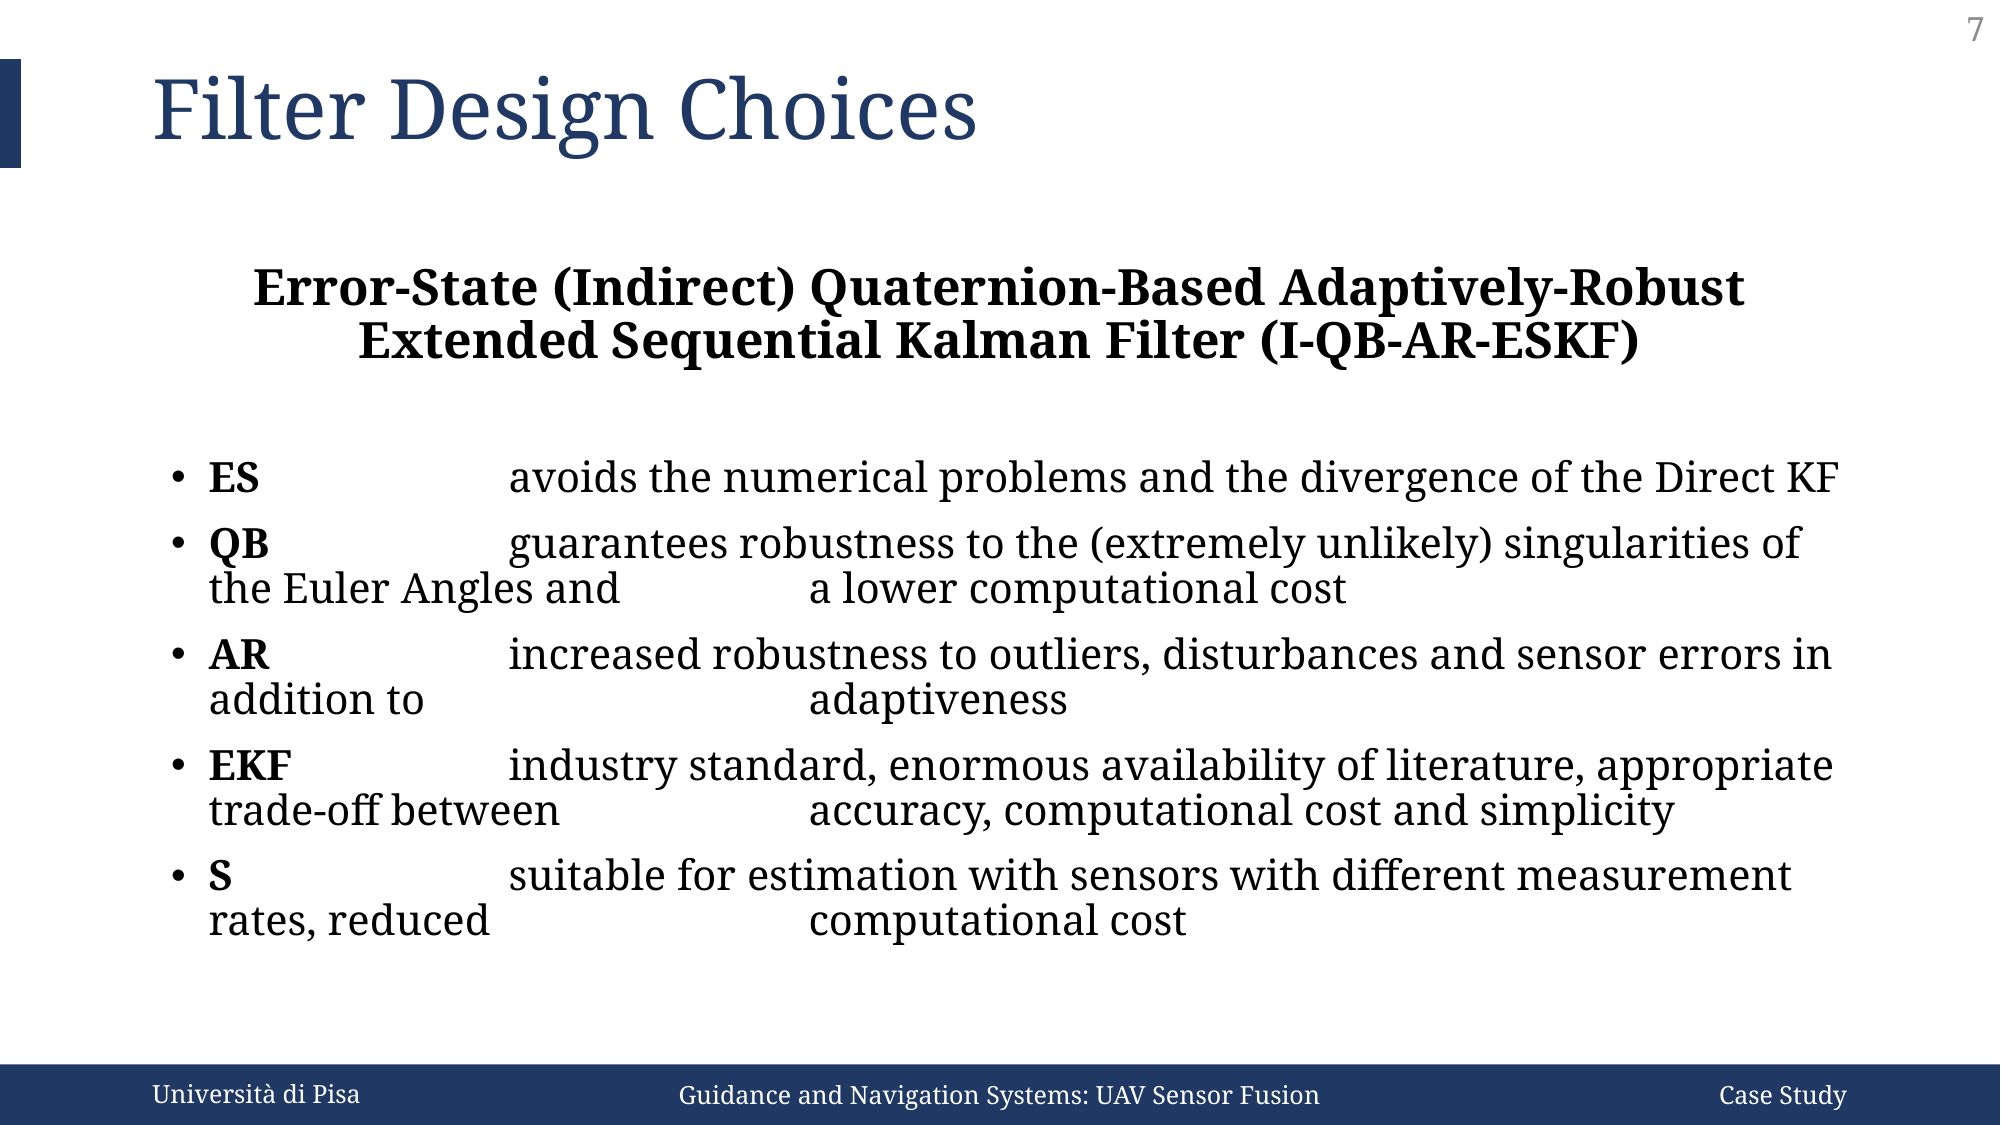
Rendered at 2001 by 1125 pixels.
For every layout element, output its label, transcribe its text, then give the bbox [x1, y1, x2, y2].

text_box Filter Design Choices [137, 59, 1863, 165]
text_box [0, 1063, 2000, 1125]
text_box Error-State (Indirect) Quaternion-Based Adaptively-Robust Extended Sequential Kalman Filter (I-QB-AR-ESKF) ES avoids the numerical problems and the divergence of the Direct KF QB guarantees robustness to the (extremely unlikely) singularities of the Euler Angles and a lower computational cost AR increased robustness to outliers, disturbances and sensor errors in addition to adaptiveness EKF industry standard, enormous availability of literature, appropriate trade-off between accuracy, computational cost and simplicity S suitable for estimation with sensors with different measurement rates, reduced computational cost [137, 254, 1863, 969]
slide_number Università di Pisa [137, 1063, 588, 1124]
slide_number 7 [1550, 0, 2000, 61]
text_box Case Study [1412, 1065, 1863, 1125]
footer Guidance and Navigation Systems: UAV Sensor Fusion [662, 1065, 1338, 1125]
